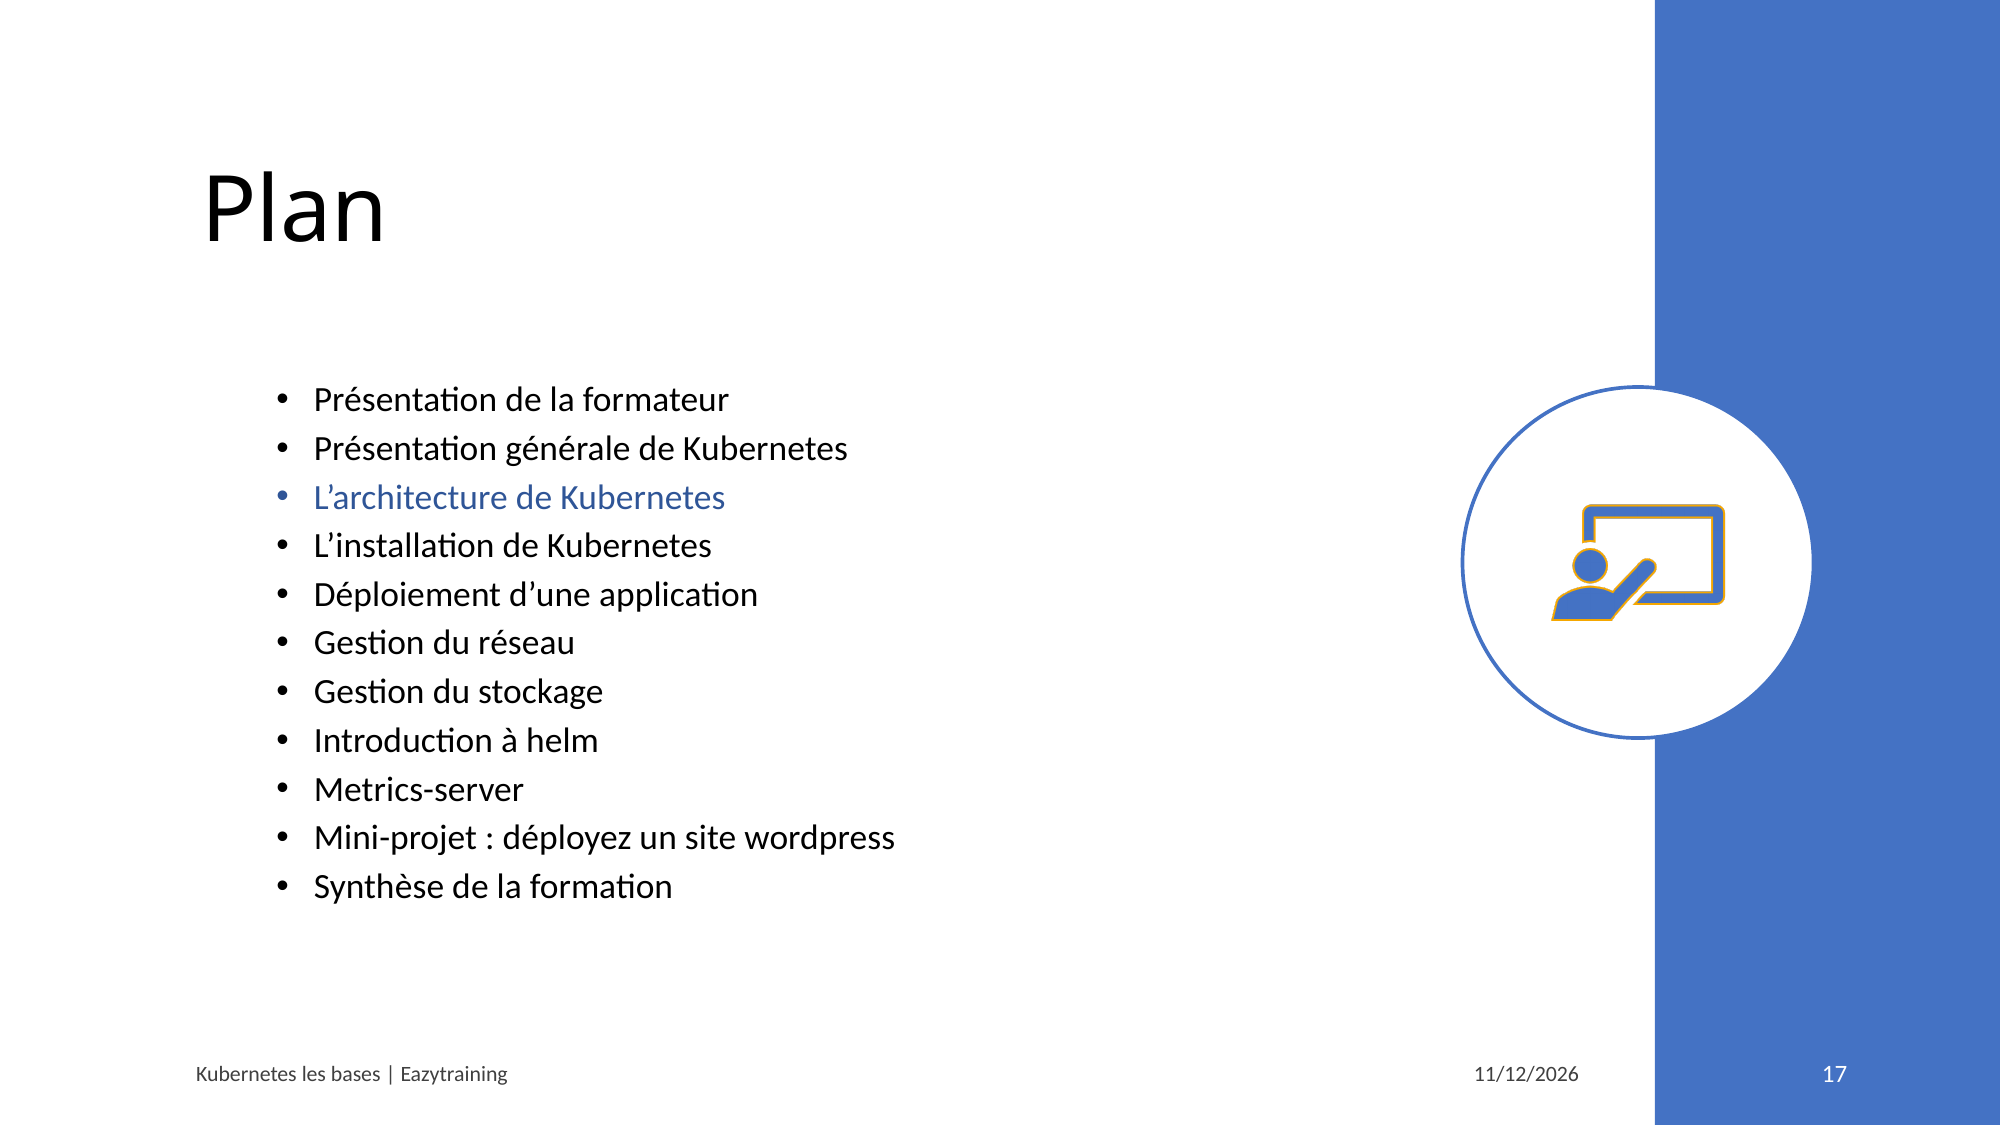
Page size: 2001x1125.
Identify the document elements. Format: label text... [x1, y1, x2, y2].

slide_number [1143, 1042, 1594, 1103]
text_box [1654, 0, 2000, 1125]
title Plan [186, 102, 1413, 321]
picture [1544, 468, 1732, 657]
slide_number 17 [1696, 1042, 1863, 1103]
text_box [1461, 385, 1815, 740]
footer Kubernetes les bases | Eazytraining [181, 1042, 984, 1103]
list Présentation de la formateur Présentation générale de Kubernetes L’architecture de Kubernetes L’installation de Kubernetes Déploiement d’une application Gestion du réseau Gestion du stockage Introduction à helm Metrics-server Mini-projet : déployez un site wordpress Synthèse de la formation [186, 373, 1248, 940]
